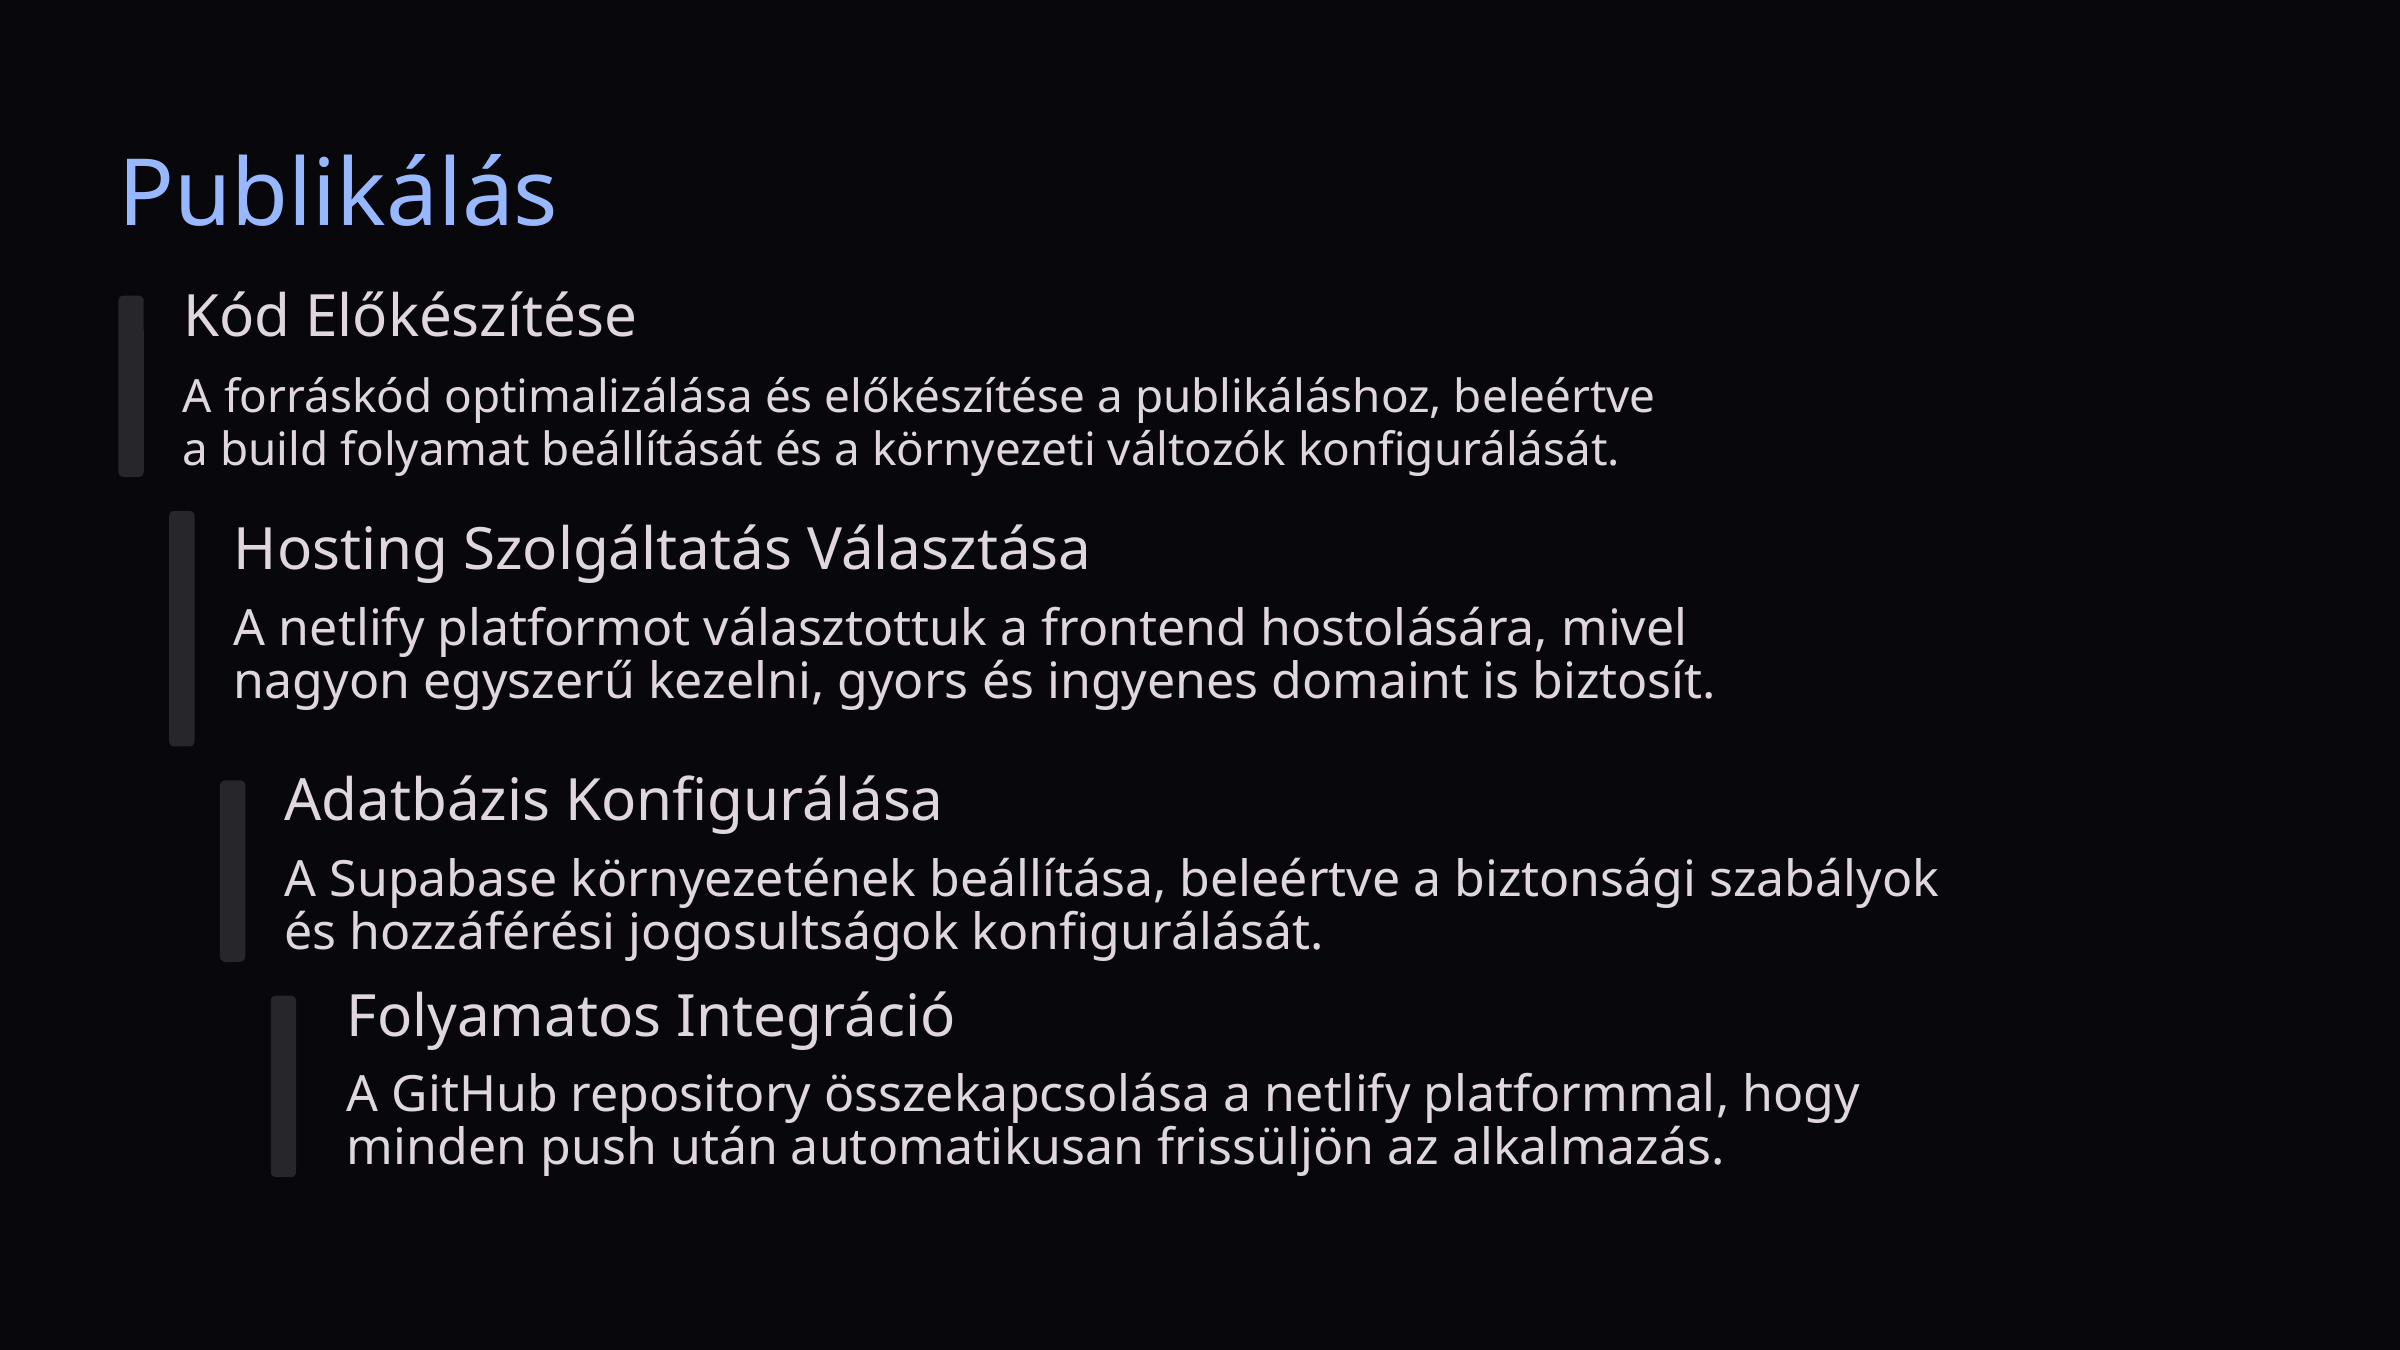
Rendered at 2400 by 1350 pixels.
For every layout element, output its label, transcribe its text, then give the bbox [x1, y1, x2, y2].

text_box A netlify platformot választottuk a frontend hostolására, mivel nagyon egyszerű kezelni, gyors és ingyenes domaint is biztosít. [233, 602, 1760, 765]
text_box A forráskód optimalizálása és előkészítése a publikáláshoz, beleértve a build folyamat beállítását és a környezeti változók konfigurálását. [183, 368, 1687, 477]
text_box [270, 995, 297, 1178]
text_box [118, 295, 144, 478]
text_box Hosting Szolgáltatás Választása [233, 529, 1181, 587]
text_box Folyamatos Integráció [346, 995, 1082, 1054]
text_box A Supabase környezetének beállítása, beleértve a biztonsági szabályok és hozzáférési jogosultságok konfigurálását. [284, 853, 2005, 962]
text_box [219, 780, 246, 962]
text_box Adatbázis Konfigurálása [284, 780, 1021, 834]
text_box A GitHub repository összekapcsolása a netlify platformmal, hogy minden push után automatikusan frissüljön az alkalmazás. [346, 1068, 1908, 1178]
text_box Kód Előkészítése [183, 295, 701, 337]
text_box [169, 510, 195, 747]
text_box Publikálás [118, 139, 965, 245]
